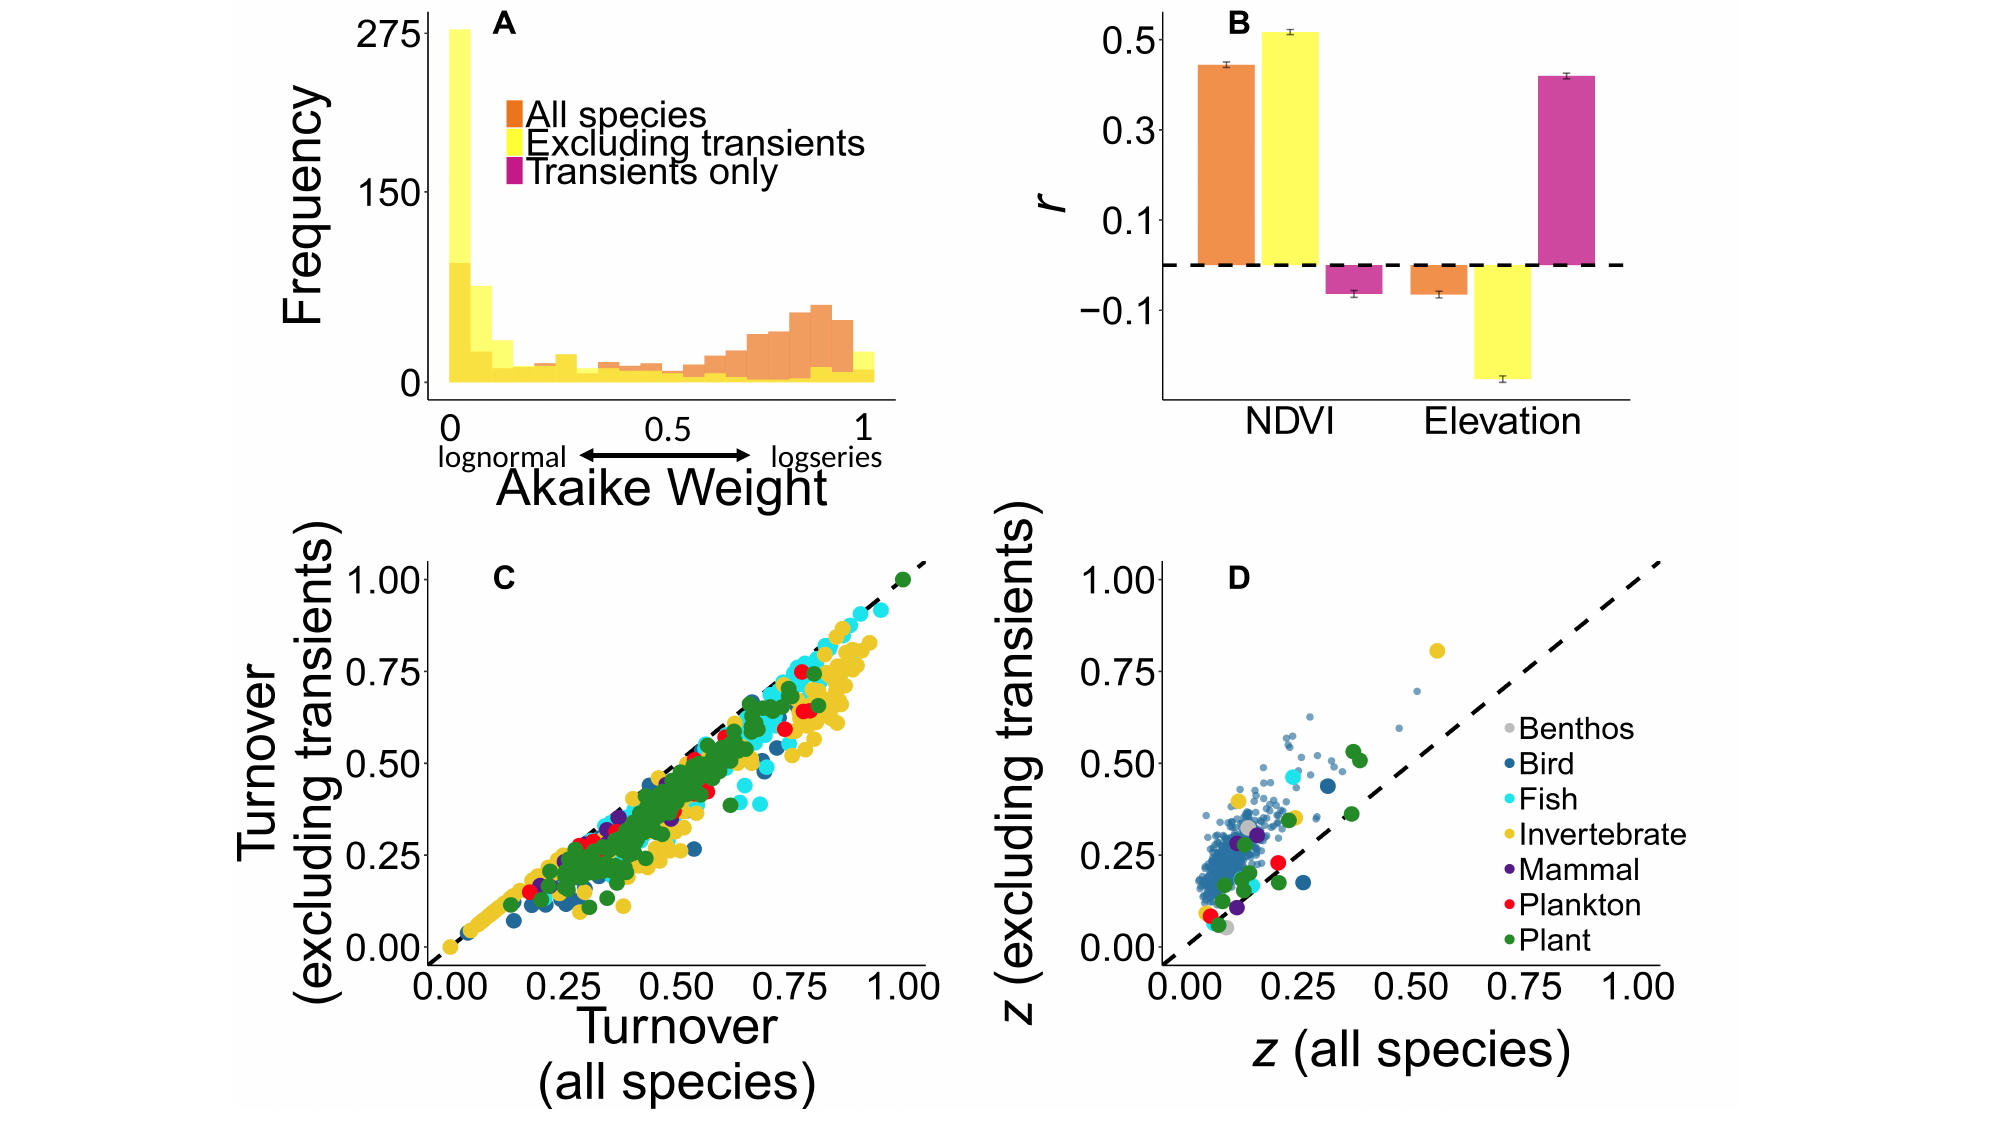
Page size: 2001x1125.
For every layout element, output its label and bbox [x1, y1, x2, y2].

text_box [233, 0, 1739, 1109]
